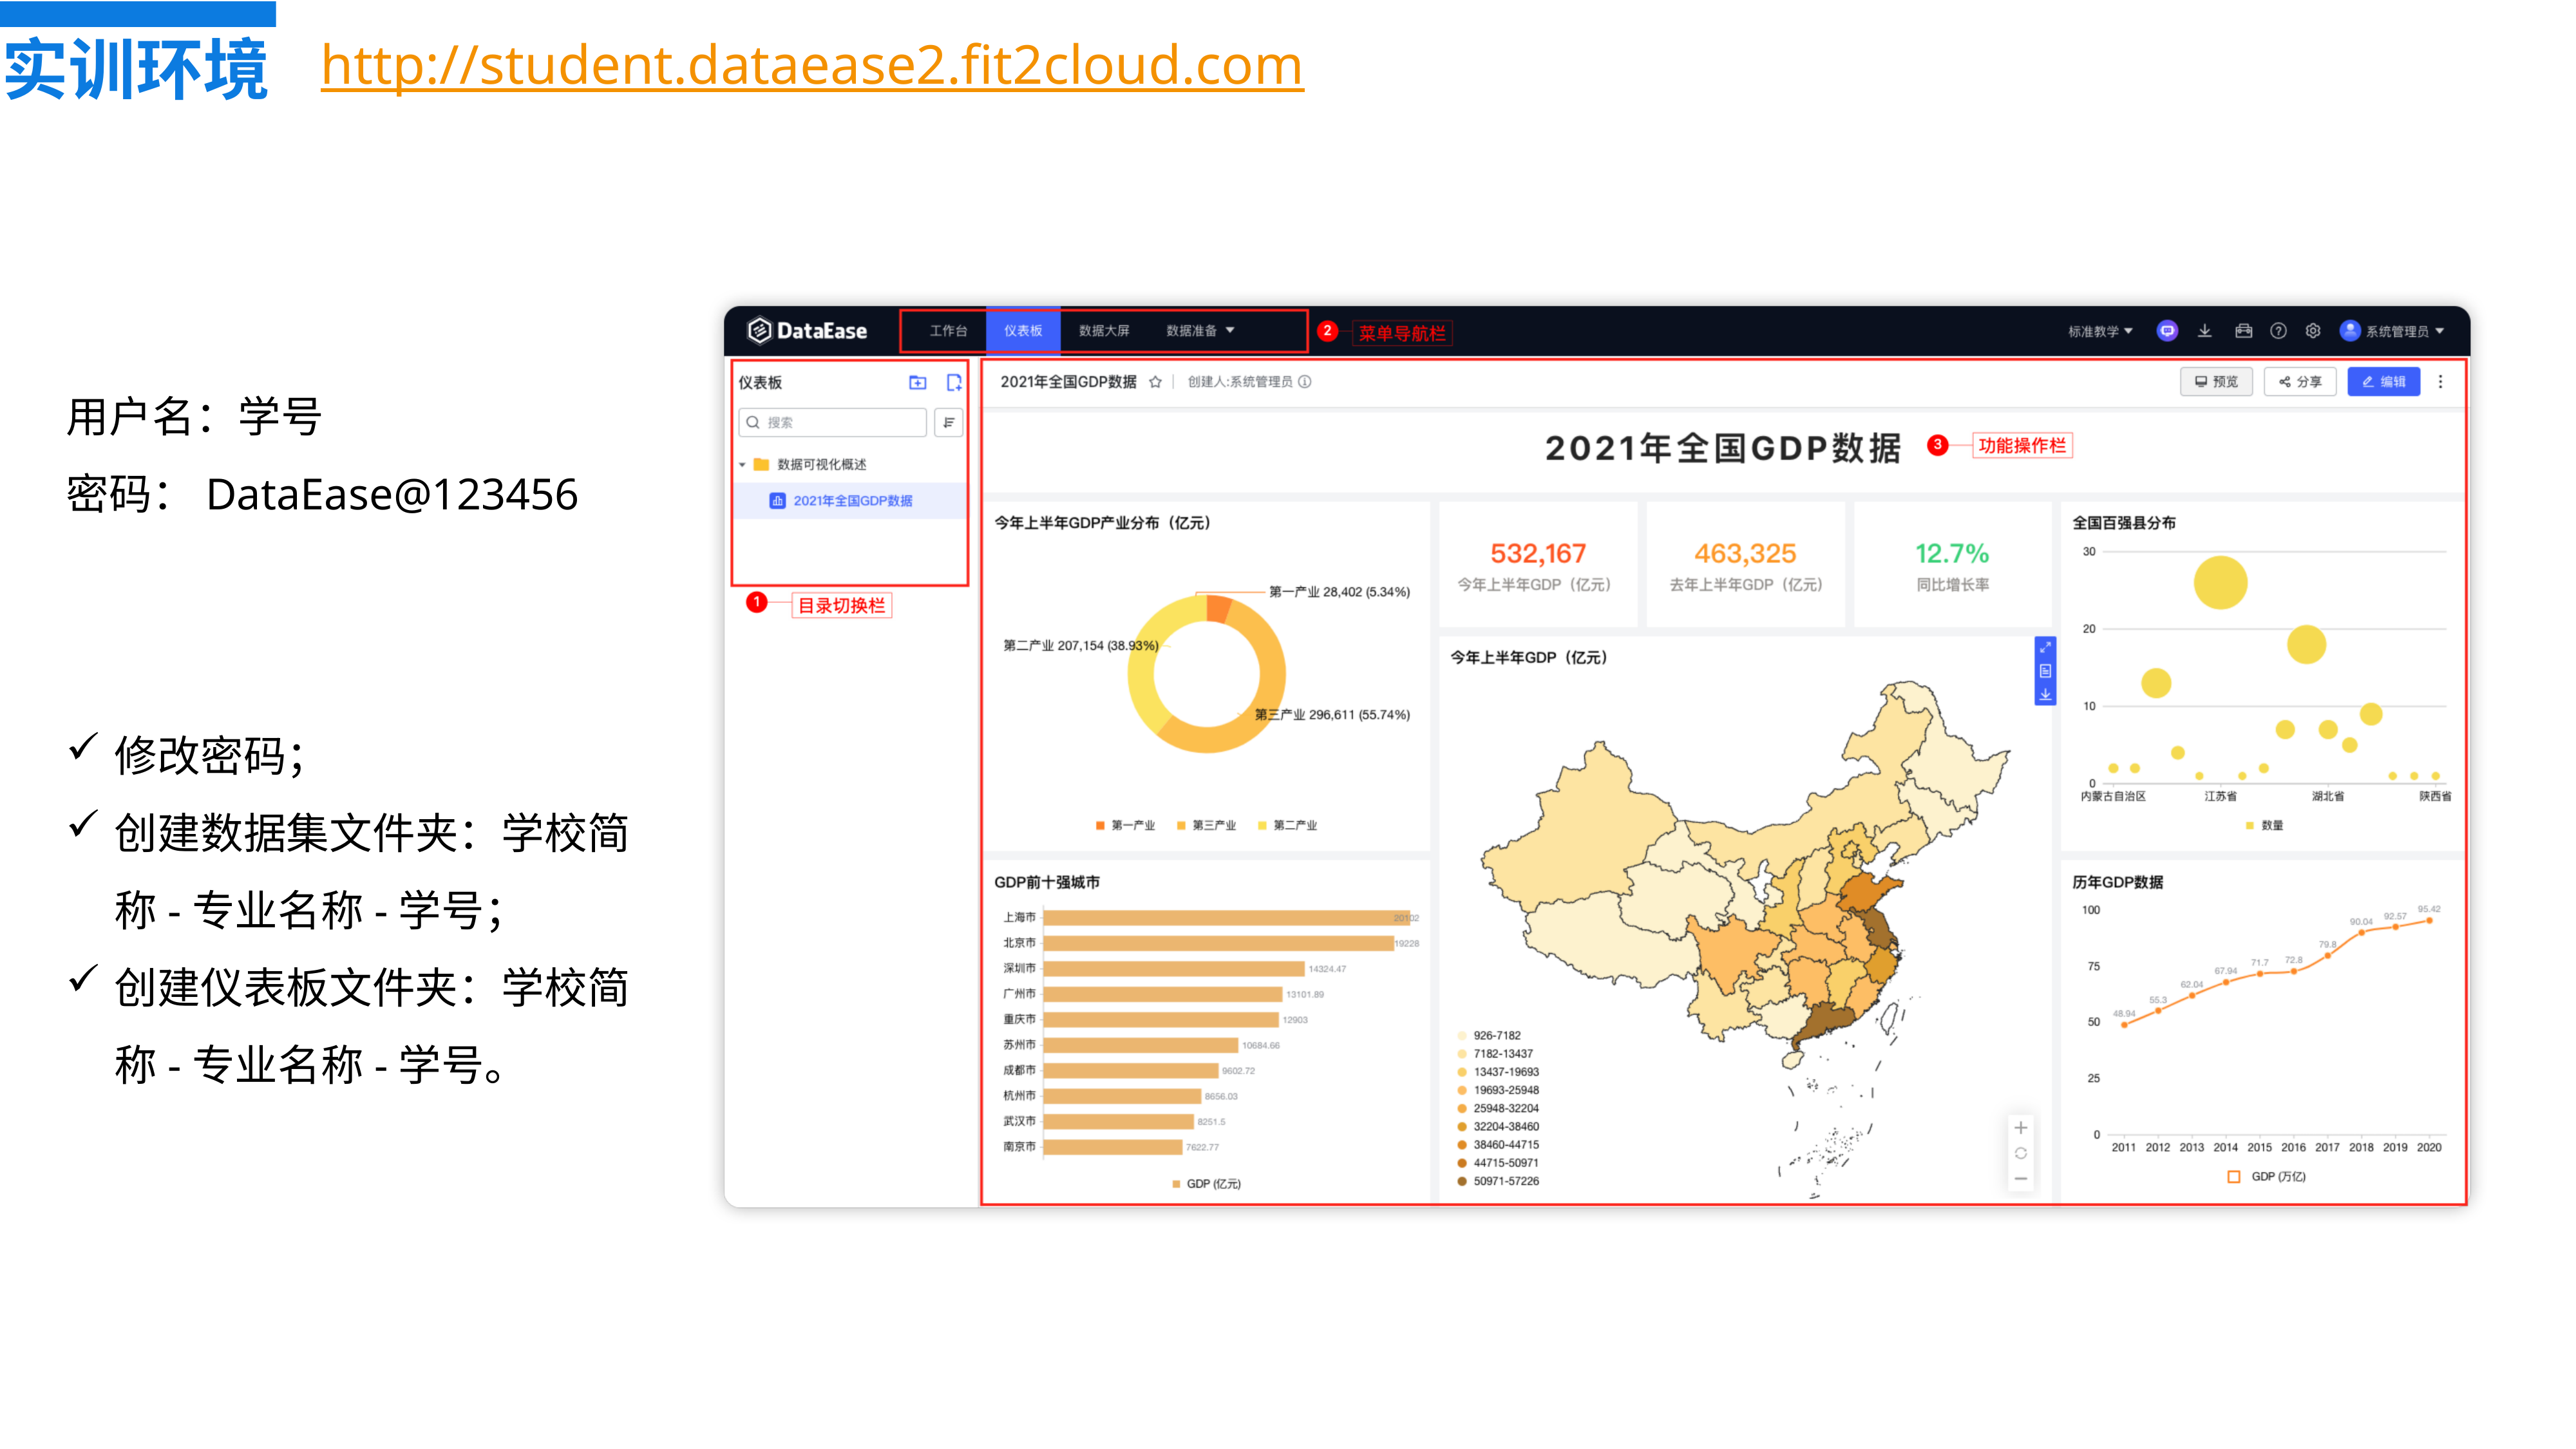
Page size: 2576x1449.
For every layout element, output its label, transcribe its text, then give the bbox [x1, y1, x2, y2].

text_box [0, 1, 276, 27]
text_box 用户名：学号 密码：DataEase@123456 [59, 356, 605, 526]
text_box http://student.dataease2.fit2cloud.com [313, 23, 1594, 111]
picture [708, 289, 2487, 1225]
text_box 实训环境 [1, 26, 280, 184]
text_box 修改密码； 创建数据集文件夹：学校简称-专业名称-学号； 创建仪表板文件夹：学校简称-专业名称-学号。 [59, 696, 666, 1097]
